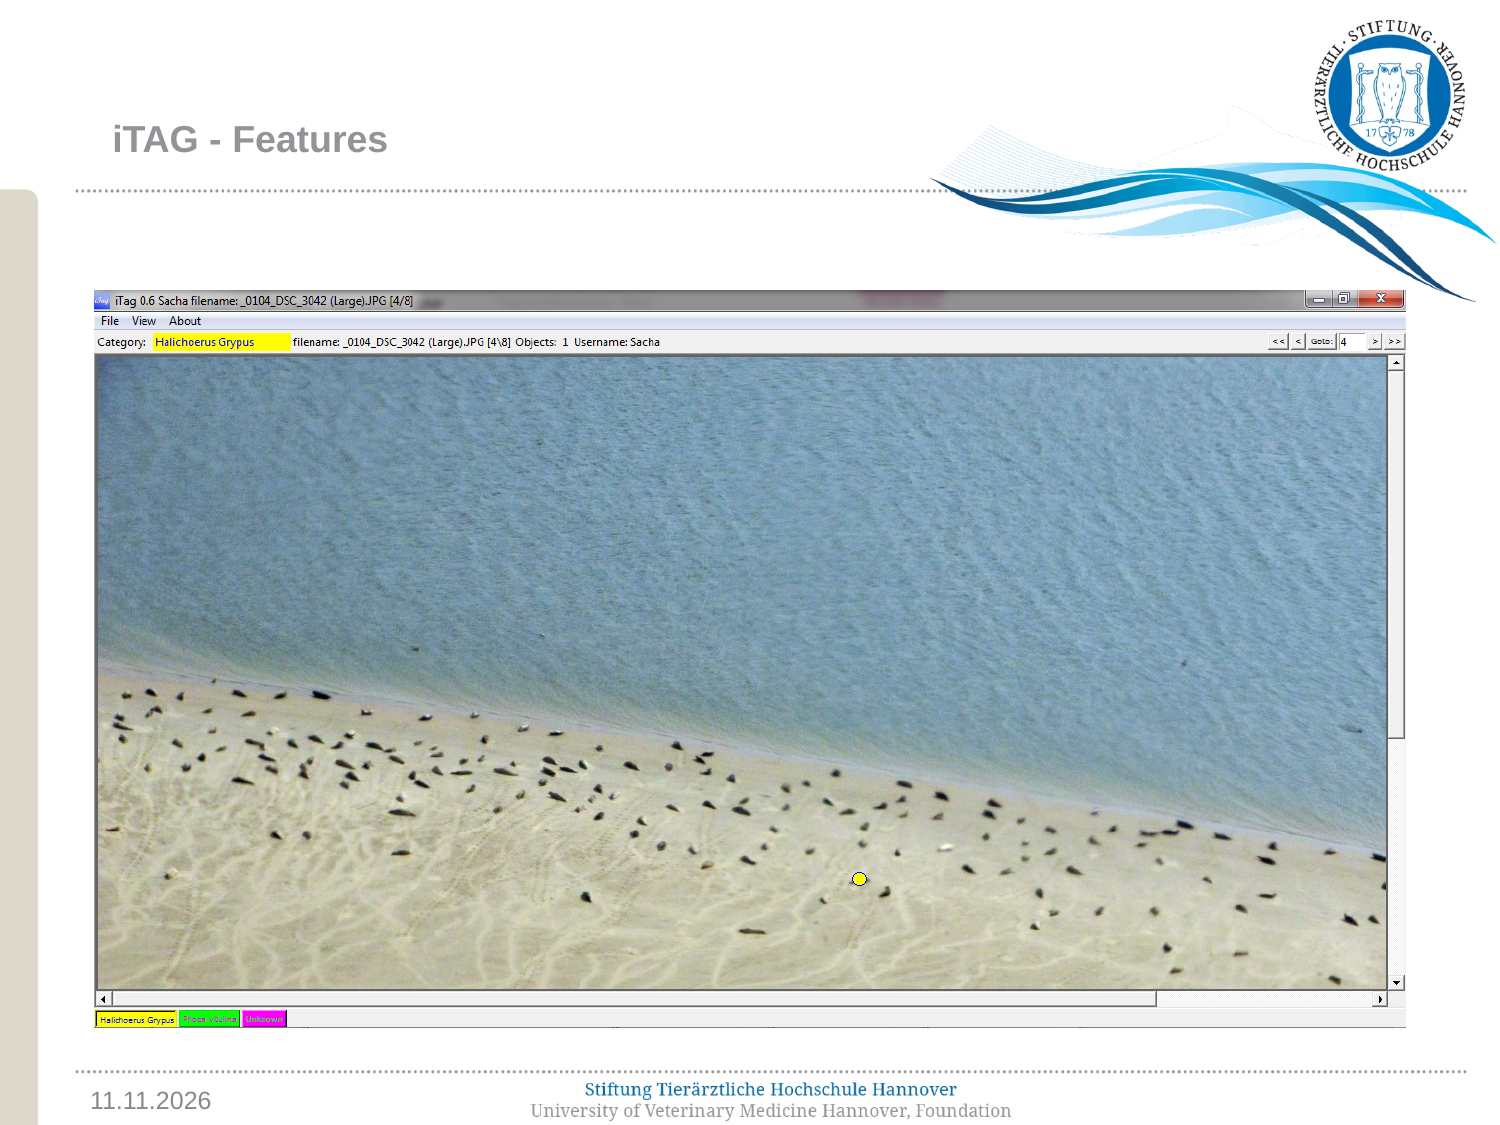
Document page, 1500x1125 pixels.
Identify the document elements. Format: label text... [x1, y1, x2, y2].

list iTAG - Features [111, 89, 1223, 185]
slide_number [75, 1069, 425, 1125]
picture [0, 0, 1500, 1125]
